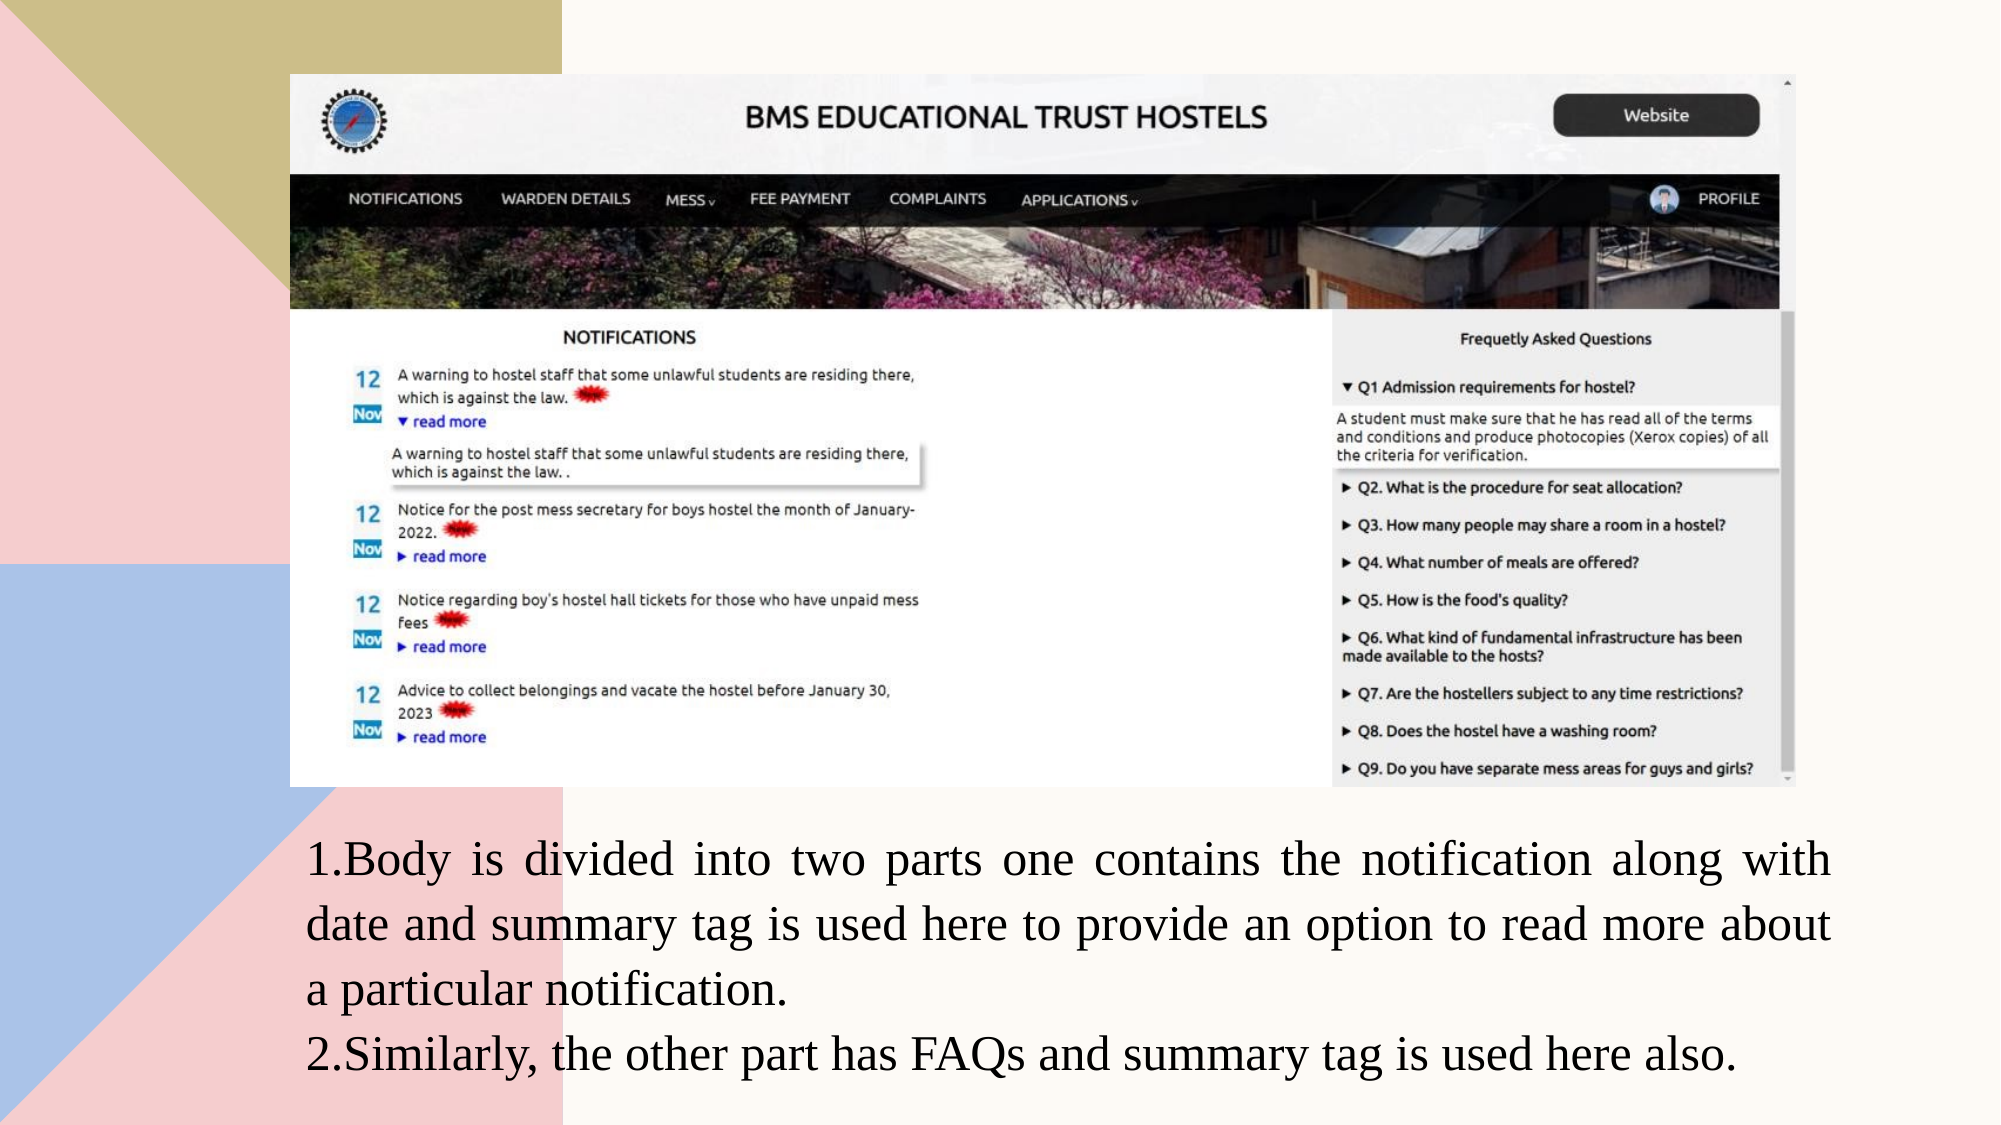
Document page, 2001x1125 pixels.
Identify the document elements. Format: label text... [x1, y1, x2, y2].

picture [290, 74, 1796, 787]
list 1.Body is divided into two parts one contains the notification along with date and summary tag is used here to provide an option to read more about a particular notification. 2.Similarly, the other part has FAQs and summary tag is used here also. [290, 813, 1892, 1102]
